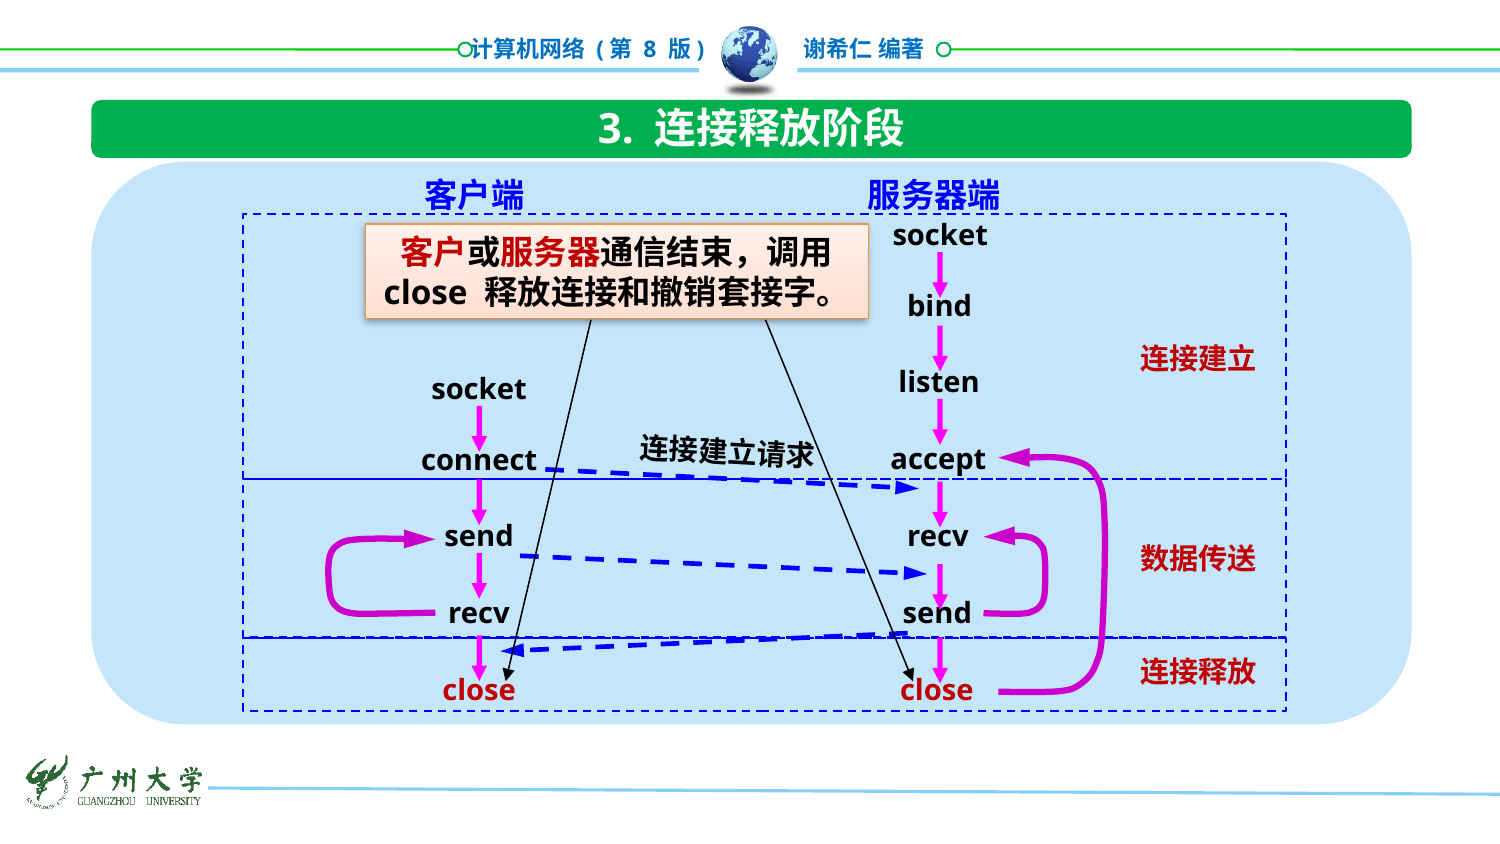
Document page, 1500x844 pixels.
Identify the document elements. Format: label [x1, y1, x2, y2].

text_box [89, 94, 1414, 727]
picture [719, 24, 779, 94]
picture [26, 754, 202, 809]
